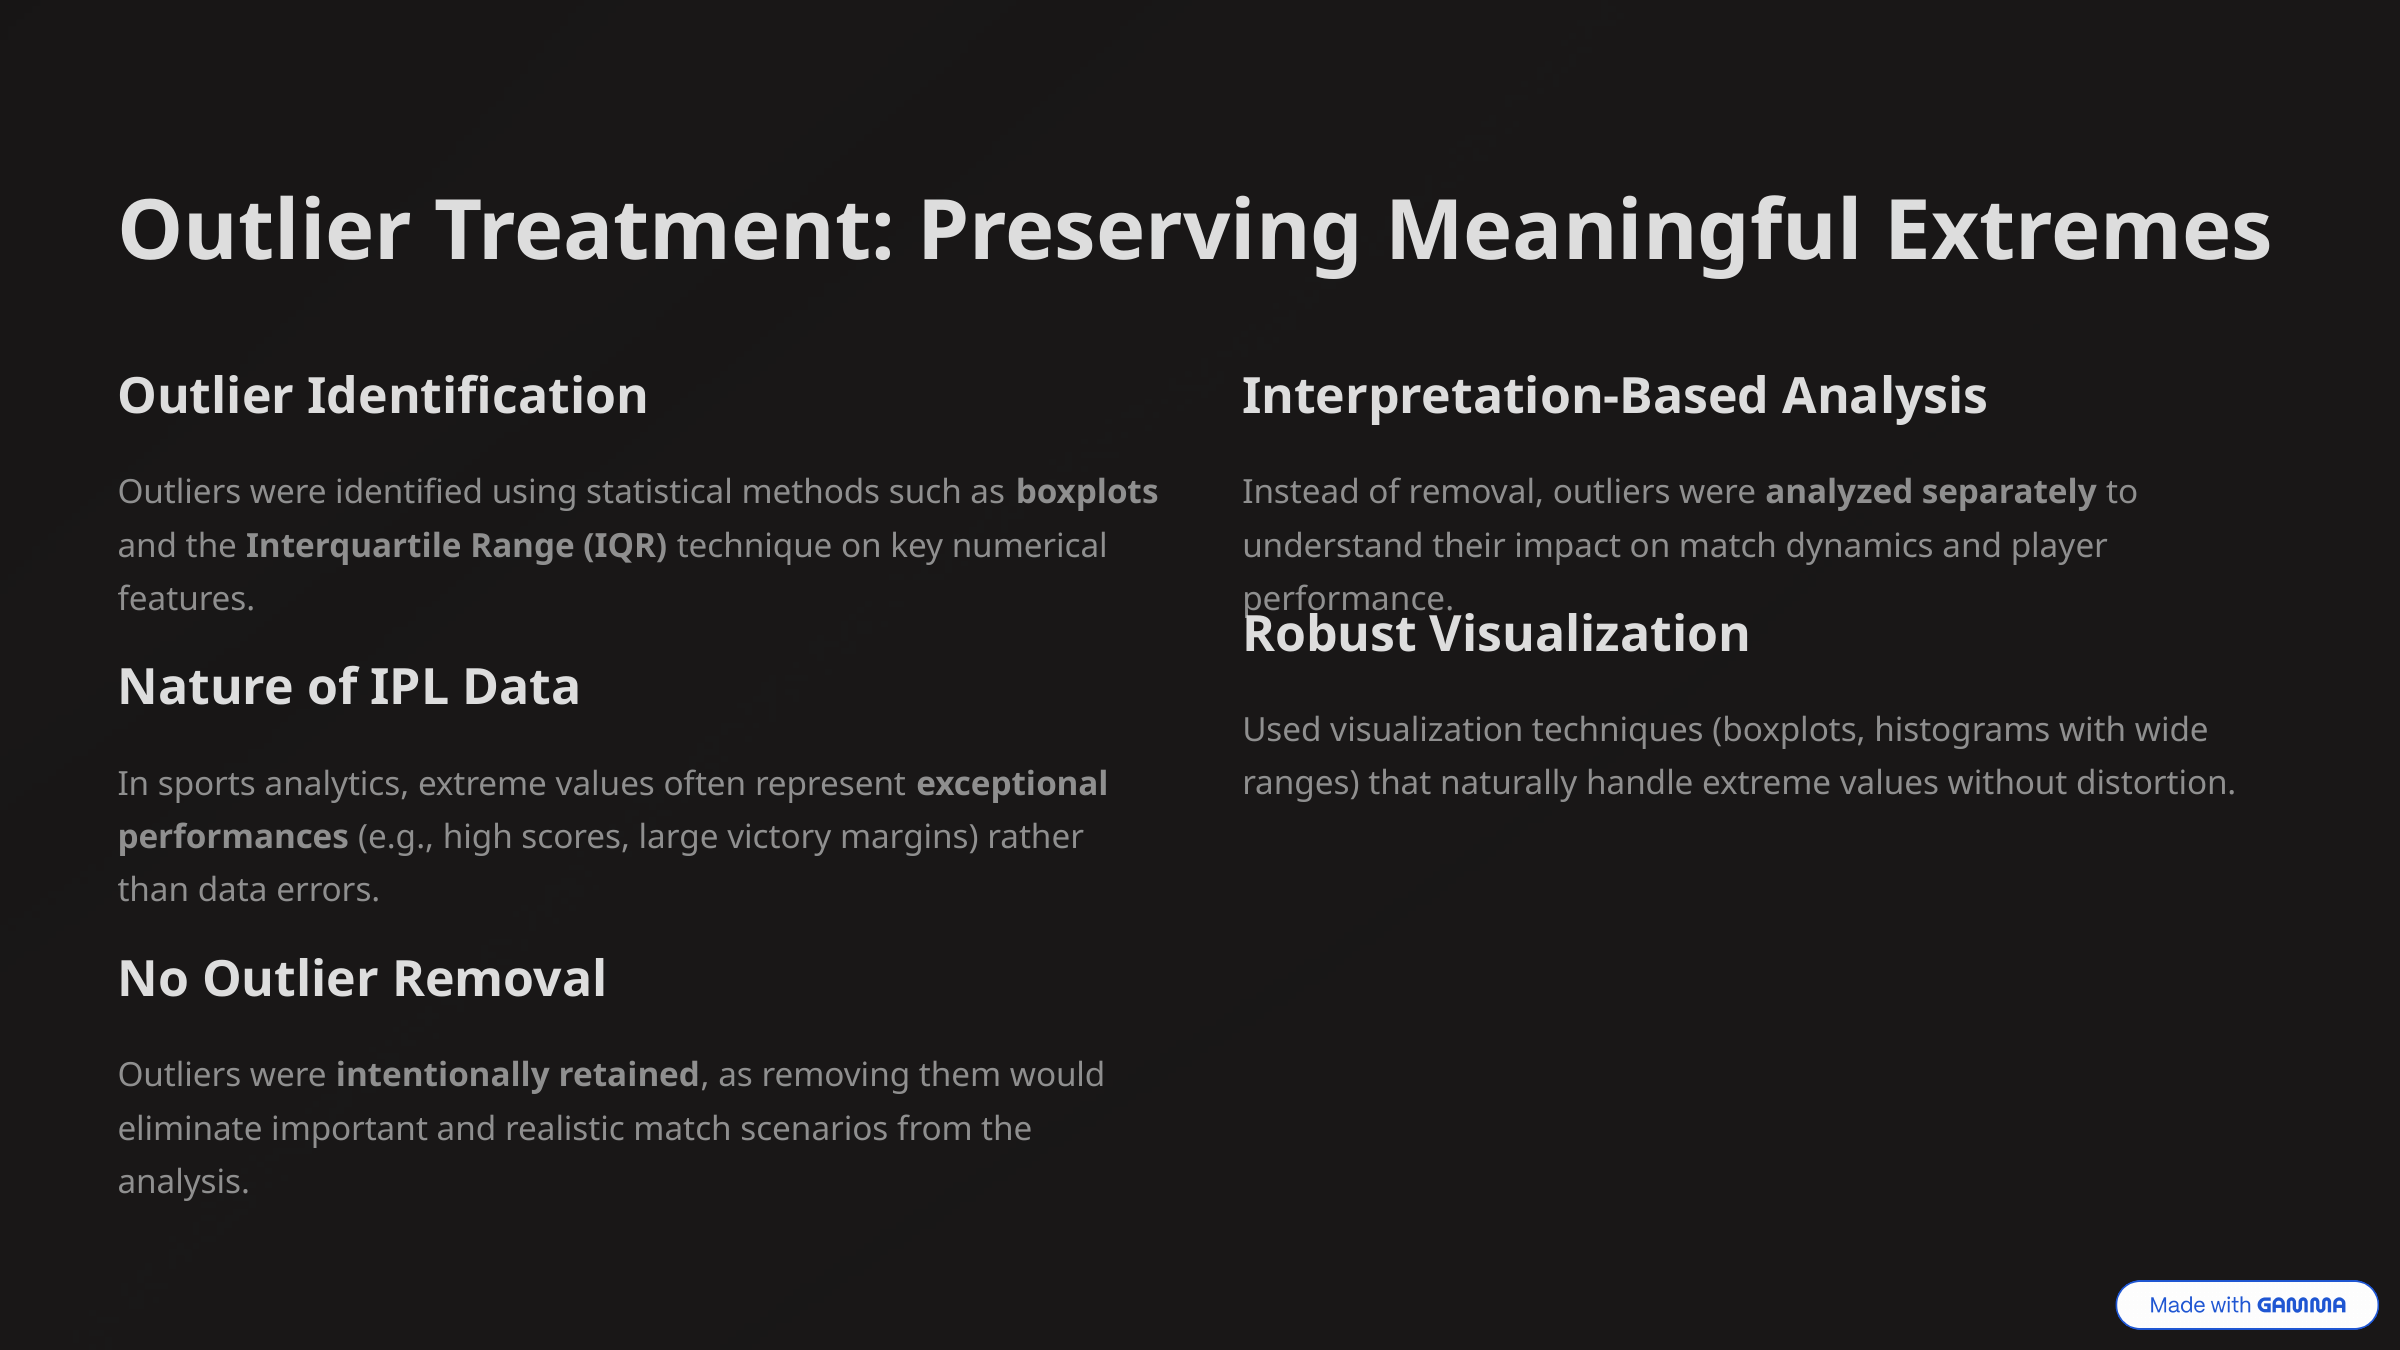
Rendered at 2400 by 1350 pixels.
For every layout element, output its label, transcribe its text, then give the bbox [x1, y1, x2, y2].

text_box Outliers were identified using statistical methods such as boxplots and the Interquartile Range (IQR) technique on key numerical features. [117, 457, 1159, 619]
text_box Nature of IPL Data [117, 652, 622, 716]
text_box Used visualization techniques (boxplots, histograms with wide ranges) that naturally handle extreme values without distortion. [1242, 695, 2284, 803]
text_box Interpretation-Based Analysis [1242, 360, 1987, 424]
text_box Outlier Treatment: Preserving Meaningful Extremes [117, 171, 2191, 277]
text_box Instead of removal, outliers were analyzed separately to understand their impact on match dynamics and player performance. [1242, 457, 2284, 565]
text_box Outlier Identification [117, 360, 629, 424]
text_box No Outlier Removal [117, 943, 622, 1007]
picture [2106, 1271, 2389, 1339]
text_box Robust Visualization [1242, 598, 1756, 662]
text_box Outliers were intentionally retained, as removing them would eliminate important and realistic match scenarios from the analysis. [117, 1040, 1159, 1148]
text_box In sports analytics, extreme values often represent exceptional performances (e.g., high scores, large victory margins) rather than data errors. [117, 748, 1159, 911]
